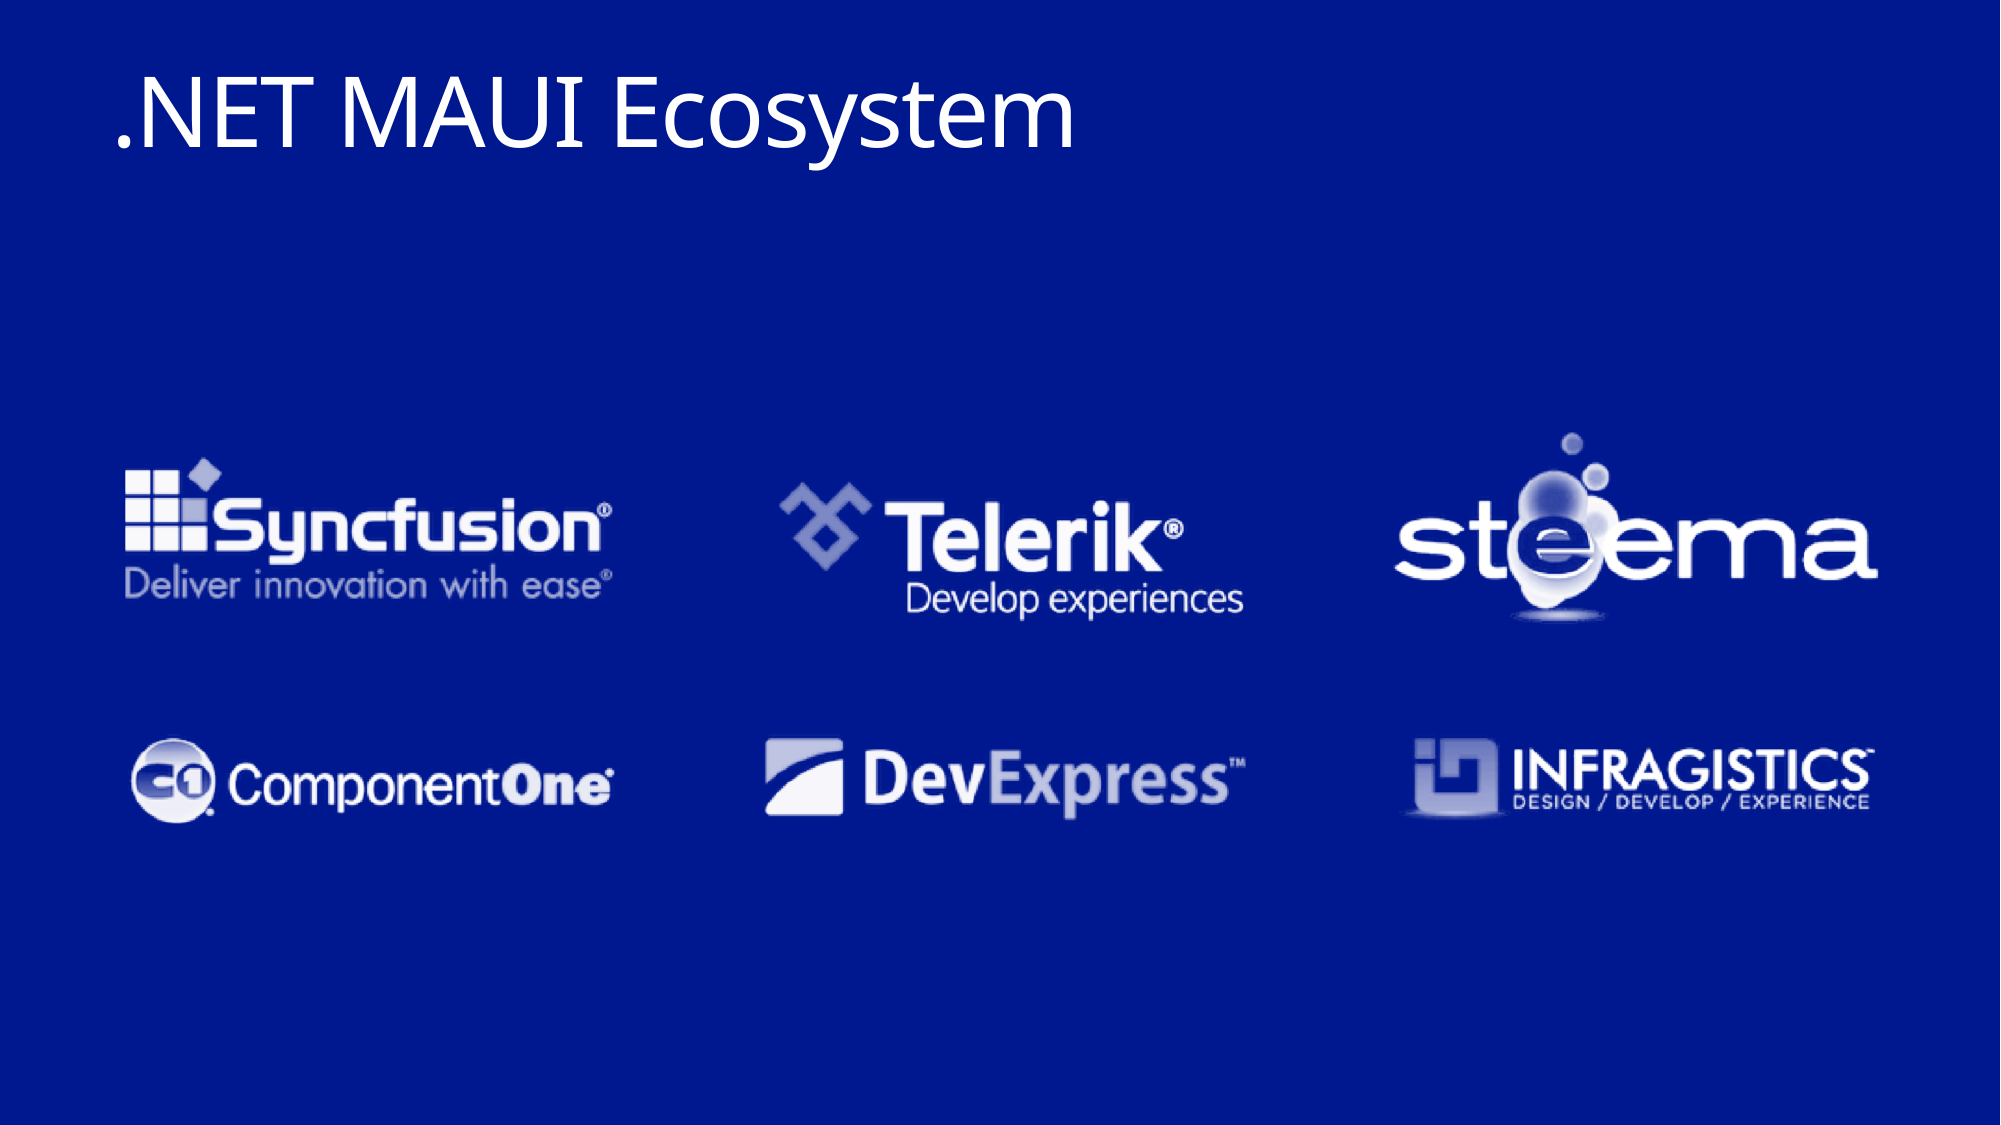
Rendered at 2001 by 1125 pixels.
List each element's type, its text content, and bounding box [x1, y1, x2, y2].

title .NET MAUI Ecosystem [87, 47, 2000, 196]
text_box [62, 389, 1938, 934]
